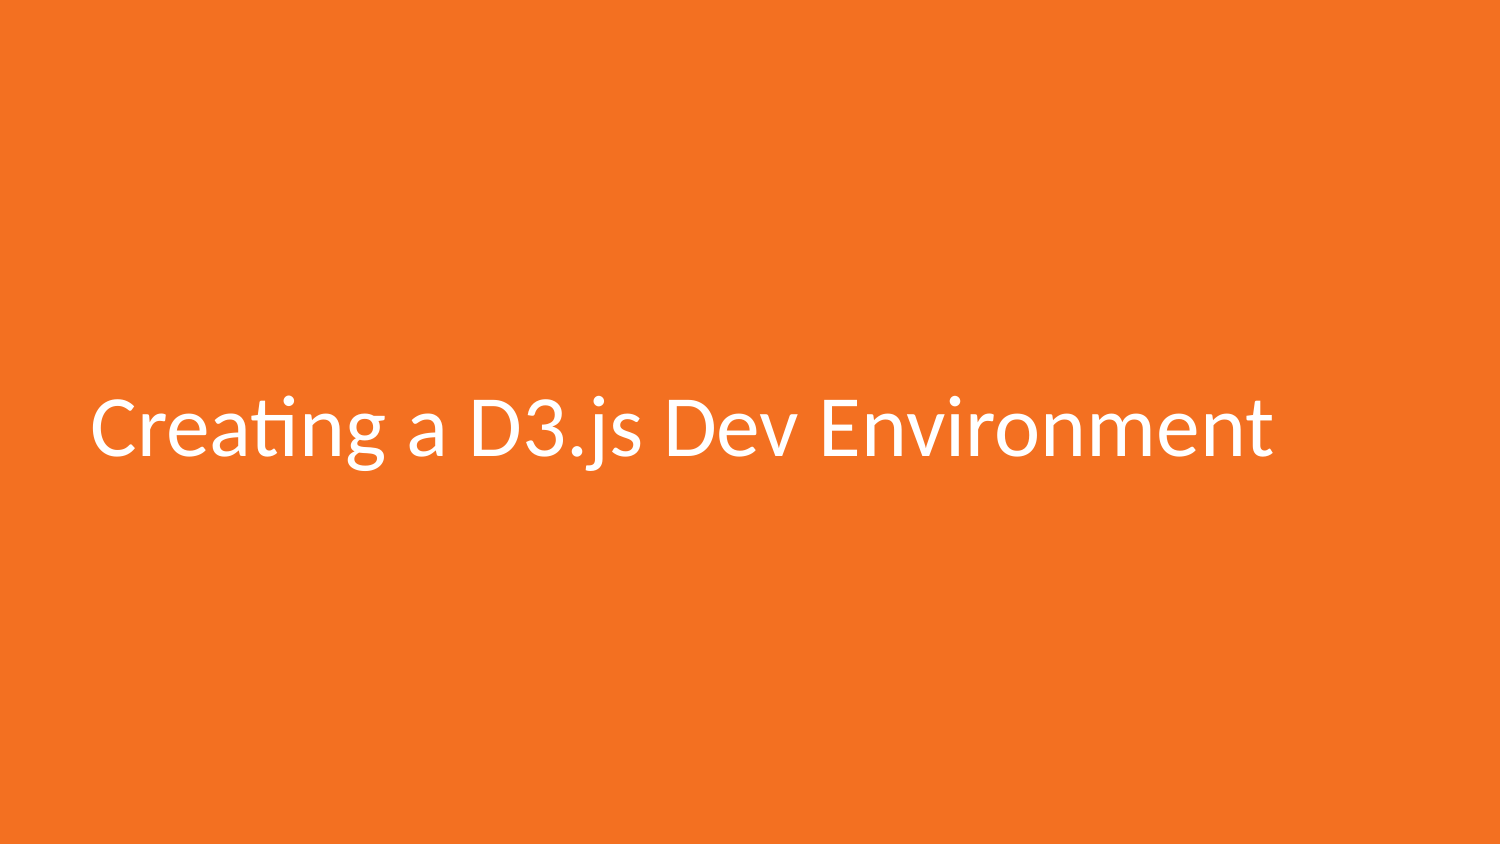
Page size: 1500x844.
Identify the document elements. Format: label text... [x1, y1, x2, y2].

title Creating a D3.js Dev Environment [75, 338, 1425, 505]
